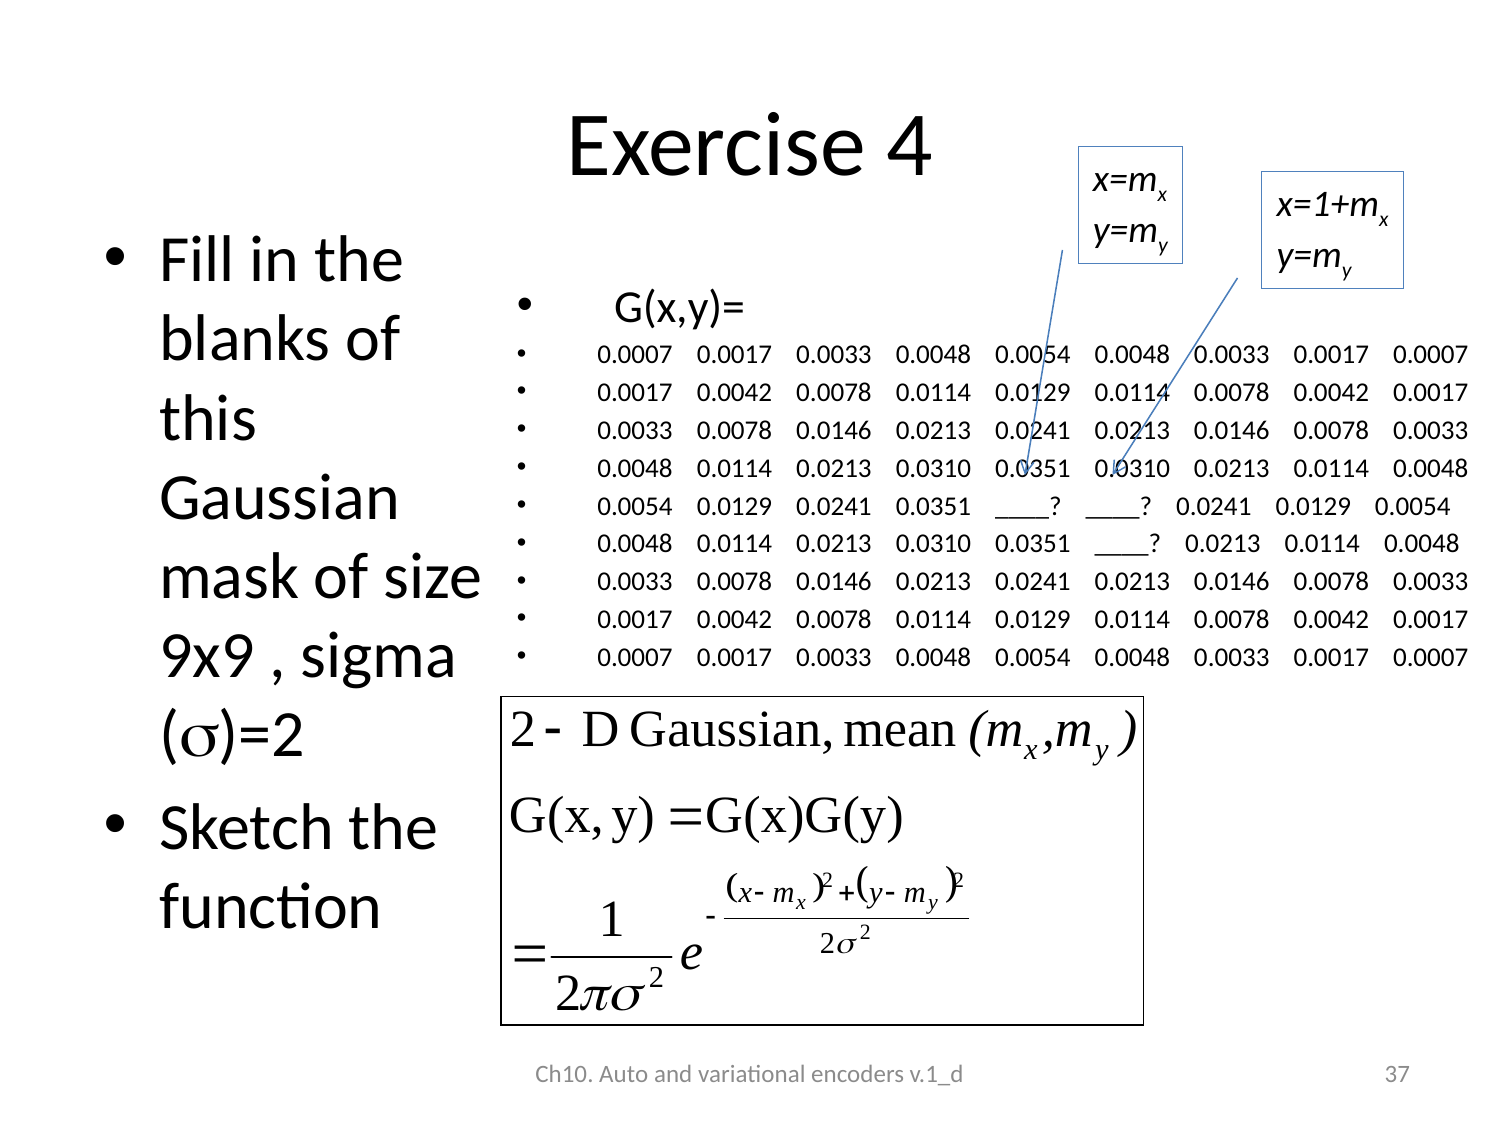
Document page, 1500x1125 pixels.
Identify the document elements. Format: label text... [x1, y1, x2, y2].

slide_number 37 [1074, 1042, 1425, 1103]
text_box x=1+mx y=my [1261, 171, 1404, 289]
text_box x=mx y=my [1078, 146, 1183, 264]
title Exercise 4 [75, 45, 1425, 233]
footer Ch10. Auto and variational encoders v.1_d [512, 1042, 988, 1103]
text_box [1024, 249, 1063, 476]
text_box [501, 697, 1143, 1025]
list Fill in the blanks of this Gaussian mask of size 9x9 , sigma ()=2 Sketch the function [88, 208, 502, 952]
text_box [1112, 277, 1238, 476]
list G(x,y)= 0.0007 0.0017 0.0033 0.0048 0.0054 0.0048 0.0033 0.0017 0.0007 0.0017 0.0042 0.0078 0.0114 0.0129 0.0114 0.0078 0.0042 0.0017 0.0033 0.0078 0.0146 0.0213 0.0241 0.0213 0.0146 0.0078 0.0033 0.0048 0.0114 0.0213 0.0310 0.0351 0.0310 0.0213 0.0114 0.0048 0.0054 0.0129 0.0241 0.0351 ____? ____? 0.0241 0.0129 0.0054 0.0048 0.0114 0.0213 0.0310 0.0351 ____? 0.0213 0.0114 0.0048 0.0033 0.0078 0.0146 0.0213 0.0241 0.0213 0.0146 0.0078 0.0033 0.0017 0.0042 0.0078 0.0114 0.0129 0.0114 0.0078 0.0042 0.0017 0.0007 0.0017 0.0033 0.0048 0.0054 0.0048 0.0033 0.0017 0.0007 [501, 219, 1500, 964]
